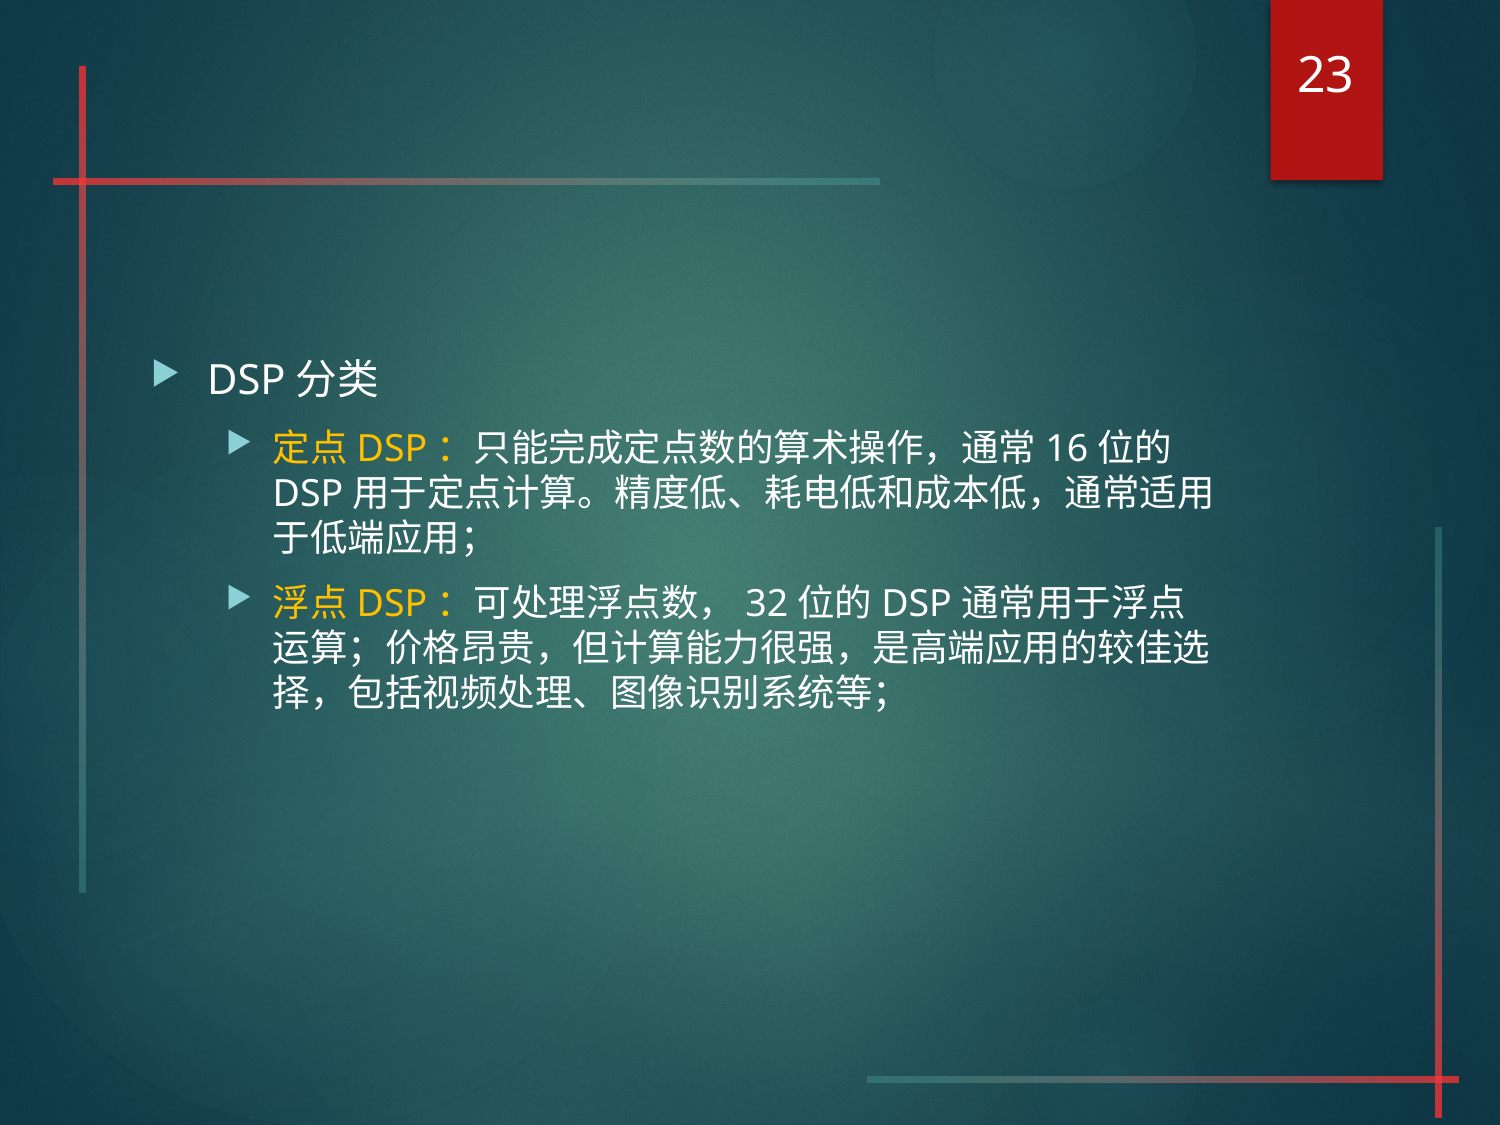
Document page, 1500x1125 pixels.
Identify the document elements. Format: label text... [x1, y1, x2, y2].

list DSP分类 定点DSP：只能完成定点数的算术操作，通常16位的DSP用于定点计算。精度低、耗电低和成本低，通常适用于低端应用； 浮点DSP：可处理浮点数，32位的DSP通常用于浮点运算；价格昂贵，但计算能力很强，是高端应用的较佳选择，包括视频处理、图像识别系统等； [135, 336, 1237, 1025]
slide_number 23 [1273, 48, 1378, 119]
